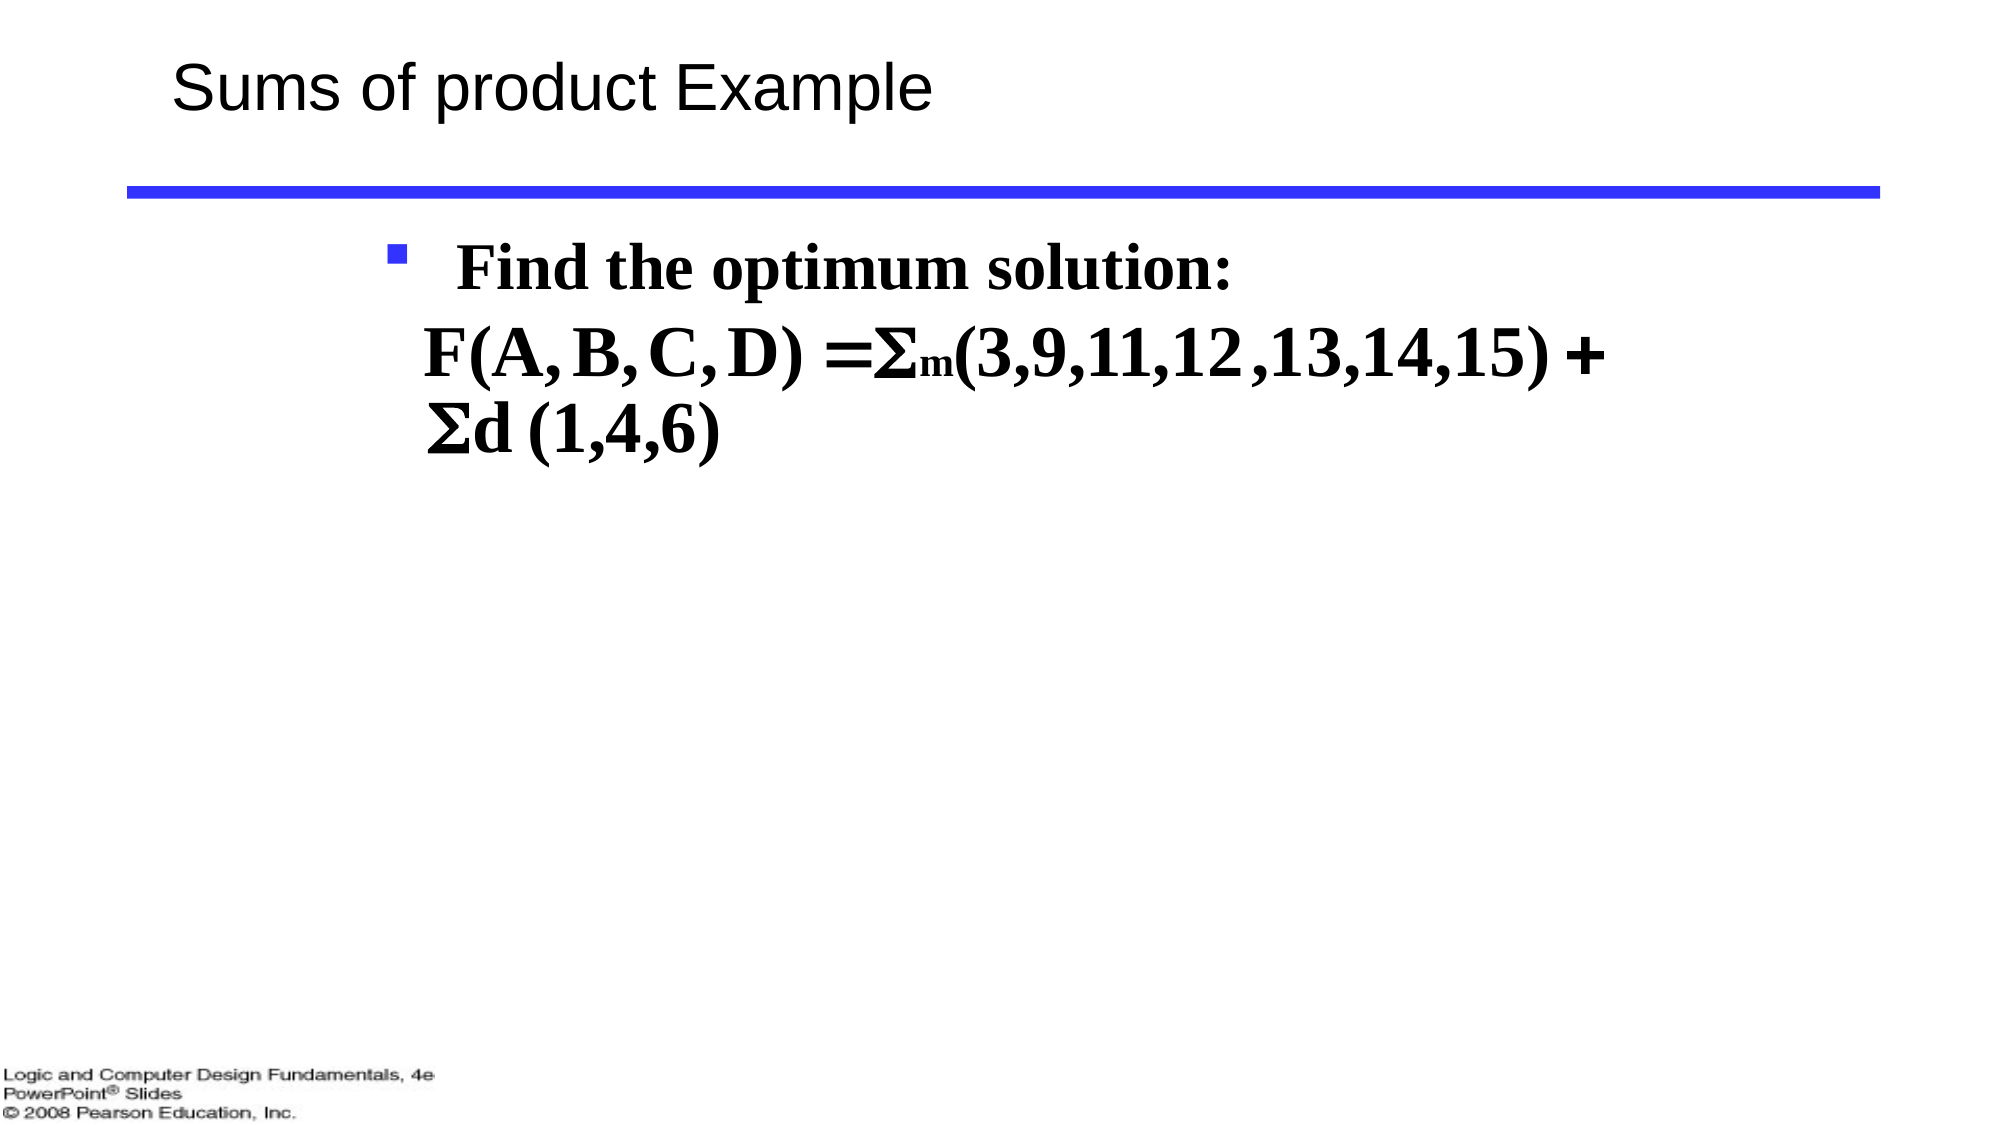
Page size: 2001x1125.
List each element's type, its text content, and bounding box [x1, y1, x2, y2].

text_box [420, 321, 1703, 398]
picture [3, 1066, 435, 1123]
list Find the optimum solution: [367, 215, 1643, 966]
title Sums of product Example [156, 0, 1857, 168]
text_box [425, 397, 726, 473]
